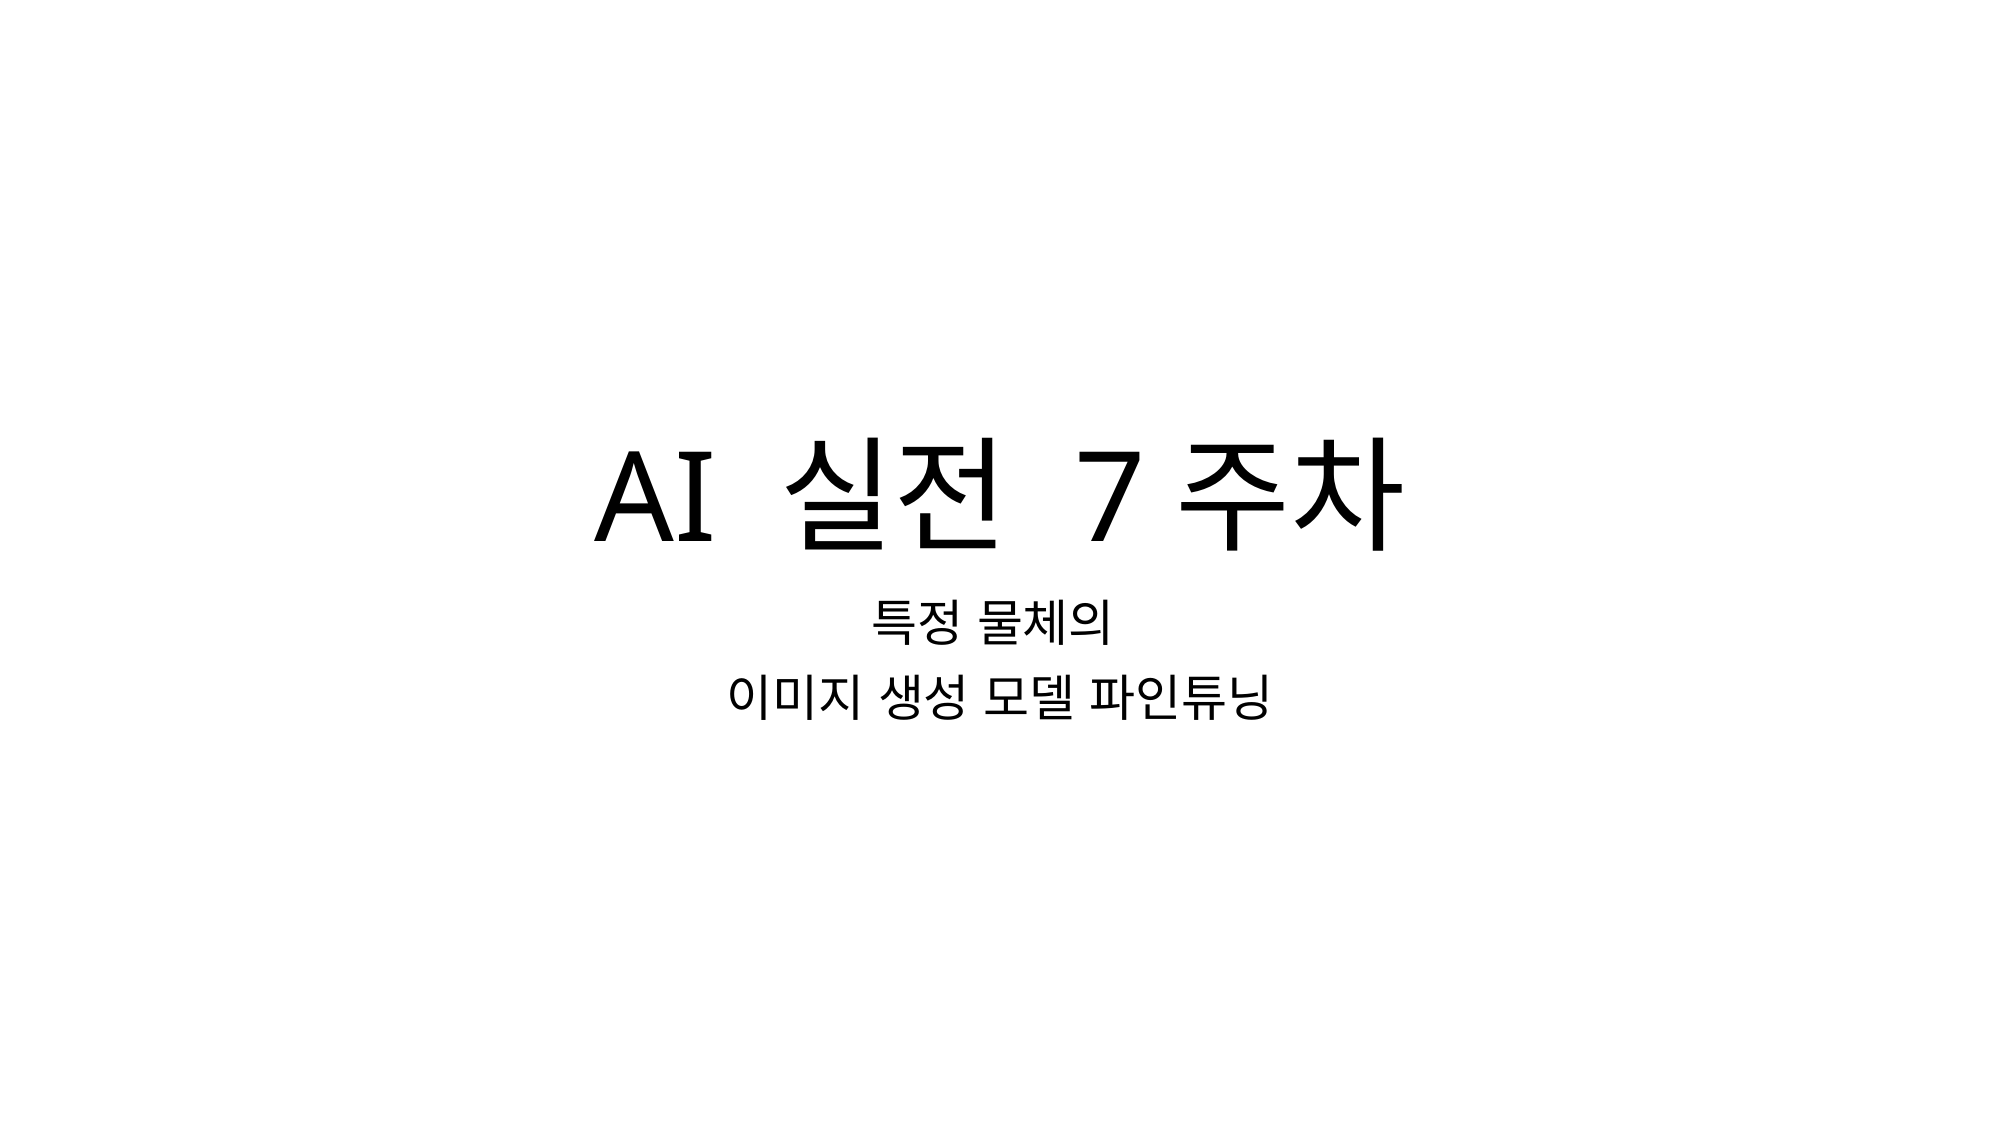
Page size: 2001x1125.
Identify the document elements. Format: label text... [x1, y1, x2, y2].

subtitle 특정 물체의 이미지 생성 모델 파인튜닝 [249, 590, 1750, 863]
title AI 실전 7주차 [249, 184, 1750, 576]
